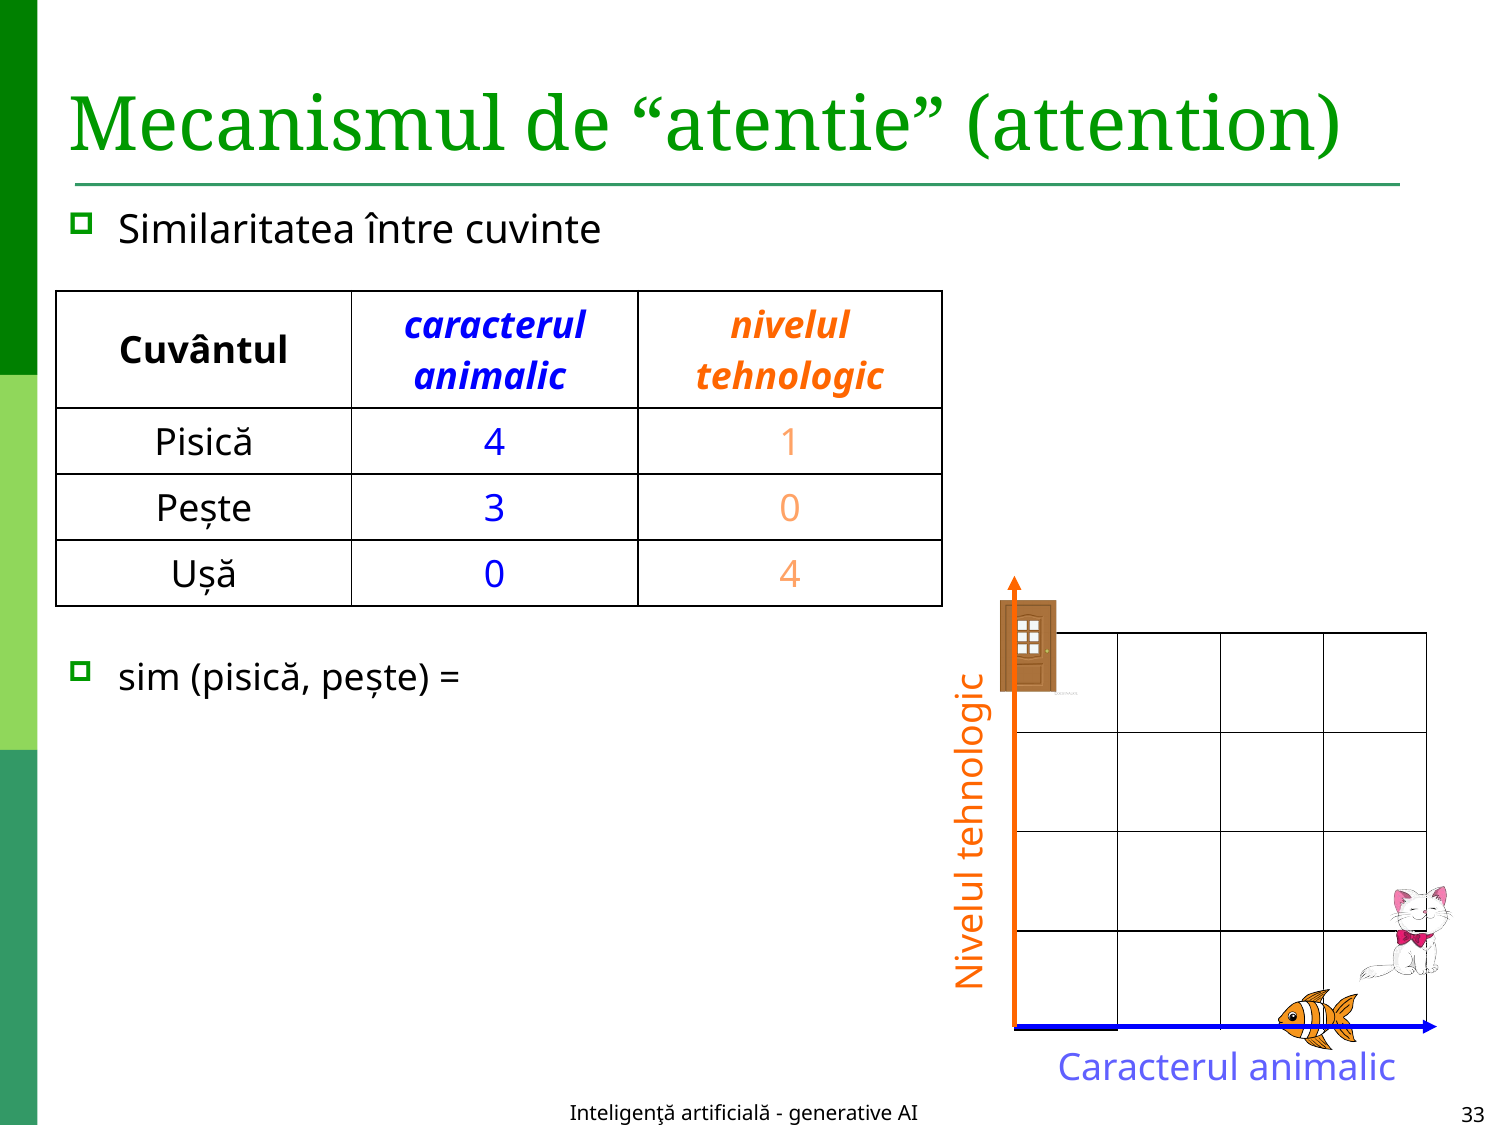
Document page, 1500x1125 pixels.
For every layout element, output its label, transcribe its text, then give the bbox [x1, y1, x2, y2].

table_header Cuvântul [57, 292, 351, 407]
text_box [937, 575, 1483, 1096]
footer Inteligenţă artificială - generative AI [229, 1091, 1149, 1125]
slide_number 33 [1149, 1093, 1500, 1125]
table_cell 1 [639, 409, 941, 473]
list Similaritatea între cuvinte sim (pisică, pește) = sim([4,1], [3,0]) = (4*3 + 1*0)/(17 * 9) = 12 / (4.12 * 3)= 0.97 sim(pisică, ușă) = sim([4,1],[0,4]) = (4*0 + 1*4) / (17 * 16) = 4 / (4.12 * 4) = 0.24 sim(pește, ușă) = sim([3,0],[0,4]) = (3*0 + 0*4) / (9* 16) = 0 [53, 196, 1471, 1094]
table_cell Ușă [57, 541, 351, 605]
table_cell 0 [639, 475, 941, 539]
table_cell 3 [352, 475, 637, 539]
table_cell Pește [57, 475, 351, 539]
table_header caracterul animalic [352, 292, 637, 407]
table_cell 4 [639, 541, 941, 605]
table_cell Pisică [57, 409, 351, 473]
table_header nivelul tehnologic [639, 292, 941, 407]
title Mecanismul de “atentie” (attention) [53, 19, 1471, 173]
table_cell 4 [352, 409, 637, 473]
table_cell 0 [352, 541, 637, 605]
